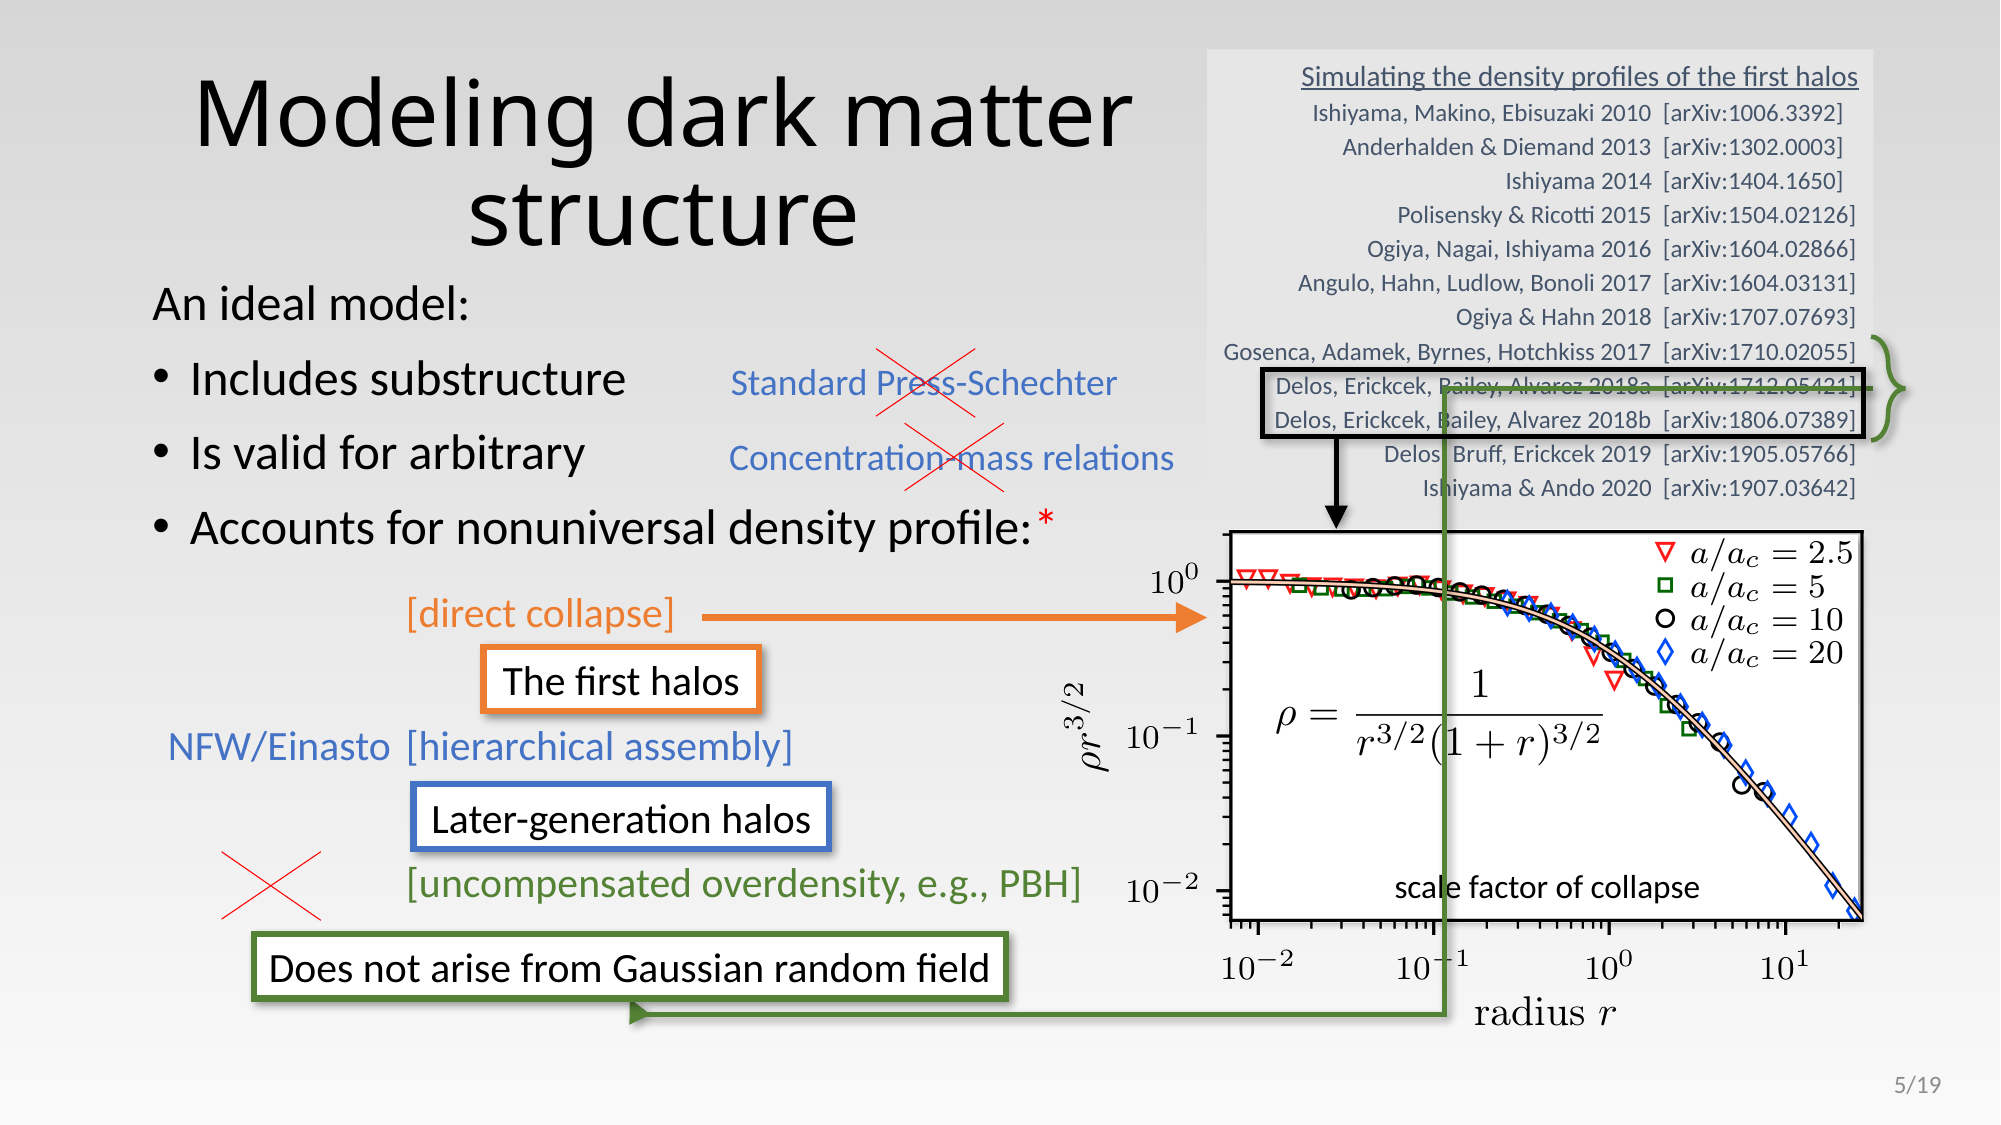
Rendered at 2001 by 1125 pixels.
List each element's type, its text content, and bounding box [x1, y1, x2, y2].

picture [1061, 1000, 1867, 1033]
text_box Later-generation halos [413, 783, 629, 850]
text_box The first halos [482, 646, 629, 712]
text_box Standard Press-Schechter [716, 350, 875, 388]
title Modeling dark matter structure [137, 59, 1191, 278]
slide_number 5/19 [1412, 1065, 1957, 1103]
text_box Simulating the density profiles of the first halos Ishiyama, Makino, Ebisuzaki 2010 [arXiv:1006.3392] Anderhalden & Diemand 2013 [arXiv:1302.0003] Ishiyama 2014 [arXiv:1404.1650] Polisensky & Ricotti 2015 [arXiv:1504.02126] Ogiya, Nagai, Ishiyama 2016 [arXiv:1604.02866] Angulo, Hahn, Ludlow, Bonoli 2017 [arXiv:1604.03131] Ogiya & Hahn 2018 [arXiv:1707.07693] Gosenca, Adamek, Byrnes, Hotchkiss 2017 [arXiv:1710.02055] Delos, Erickcek, Bailey, Alvarez 2018a [arXiv:1712.05421] Delos, Erickcek, Bailey, Alvarez 2018b [arXiv:1806.07389] Delos, Bruff, Erickcek 2019 [arXiv:1905.05766] Ishiyama & Ando 2020 [arXiv:1907.03642] [1206, 48, 1874, 388]
text_box Does not arise from Gaussian random field [253, 933, 629, 1000]
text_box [629, 388, 1906, 1000]
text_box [875, 348, 976, 388]
text_box [1870, 336, 1906, 388]
text_box [1261, 368, 1865, 388]
text_box Standard Press-Schechter [976, 350, 1134, 388]
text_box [221, 851, 321, 920]
